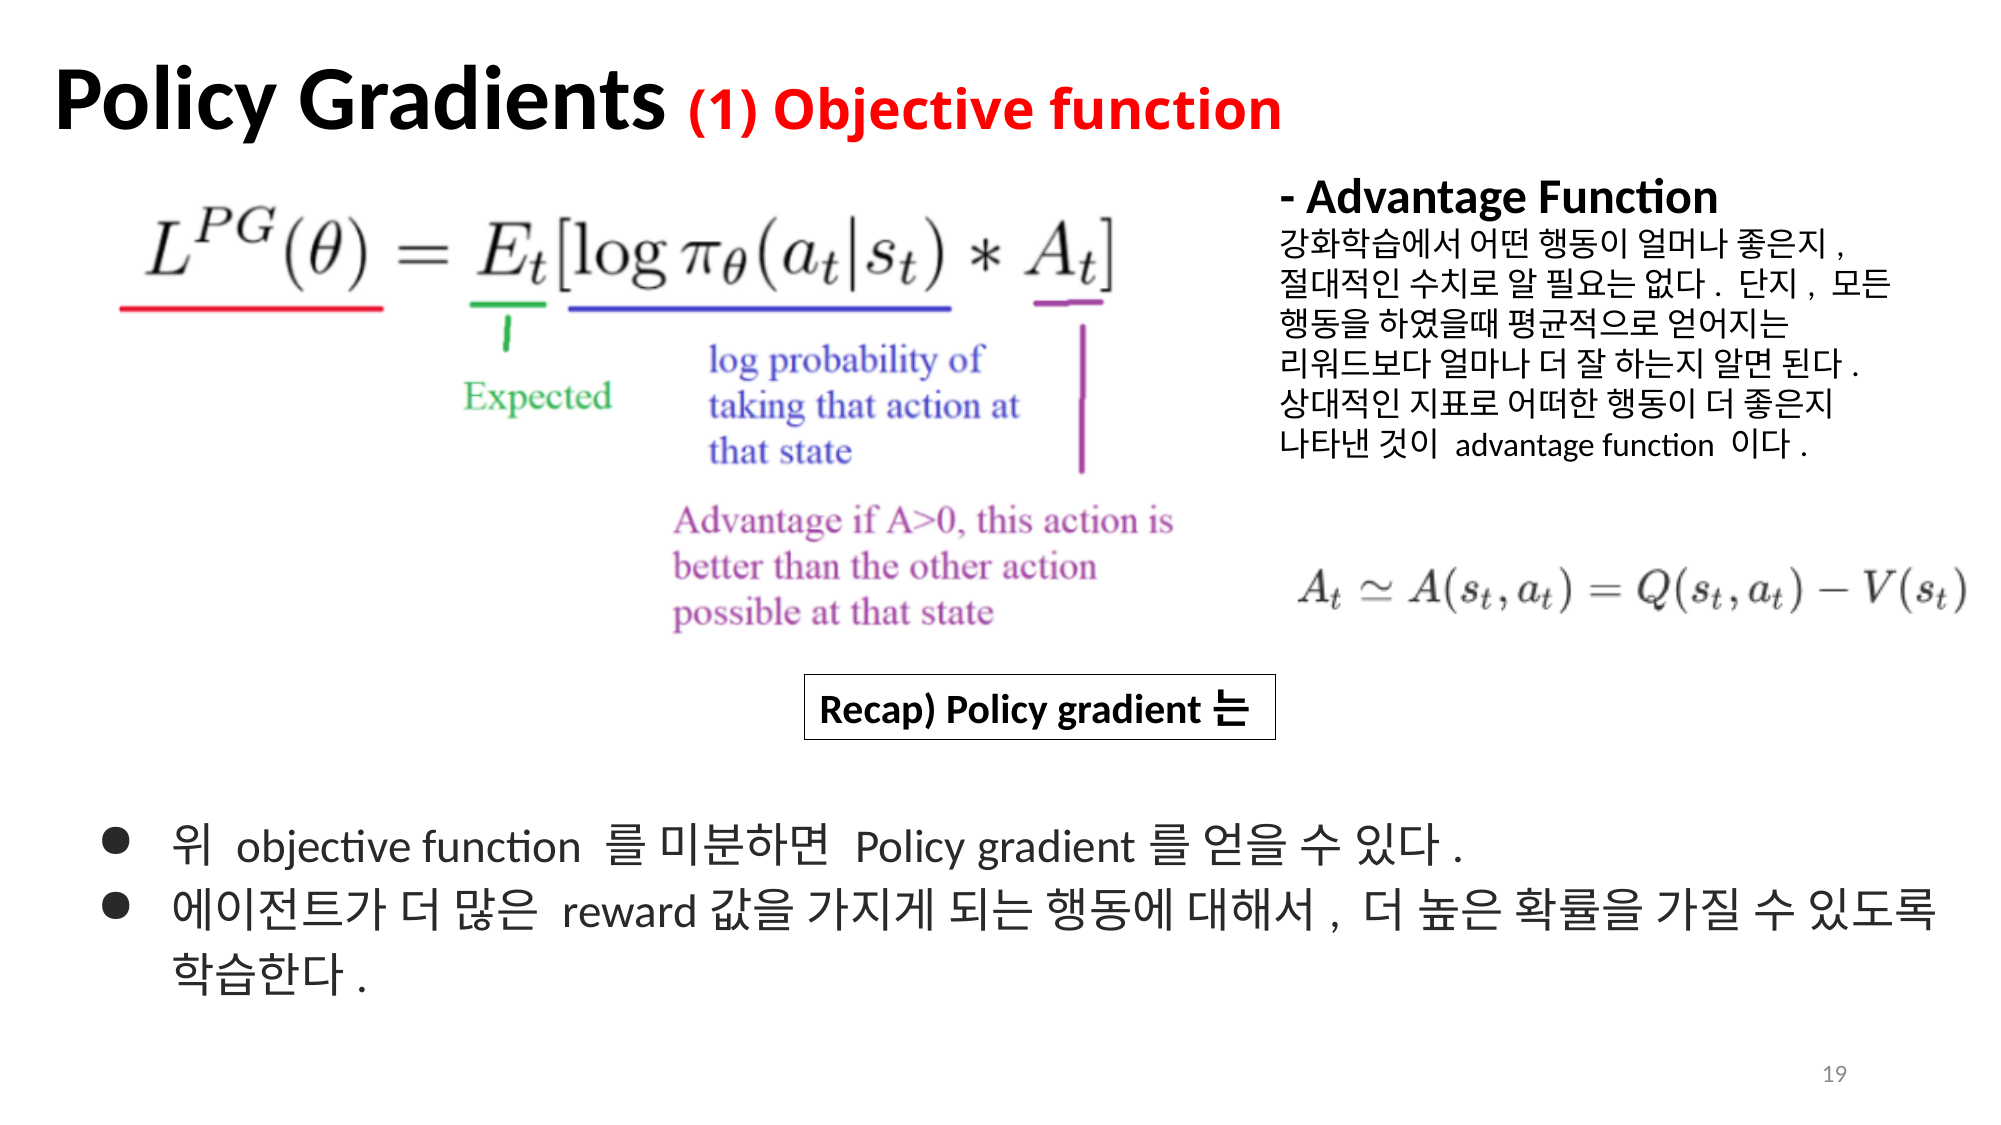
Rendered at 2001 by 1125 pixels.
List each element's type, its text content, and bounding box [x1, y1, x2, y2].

picture [103, 190, 1185, 661]
slide_number 19 [1412, 1042, 1863, 1103]
text_box - Advantage Function 강화학습에서 어떤 행동이 얼머나 좋은지, 절대적인 수치로 알 필요는 없다. 단지, 모든 행동을 하였을때 평균적으로 얻어지는 리워드보다 얼마나 더 잘 하는지 알면 된다. 상대적인 지표로 어떠한 행동이 더 좋은지 나타낸 것이 advantage function 이다. [1265, 155, 1920, 471]
title Policy Gradients (1) Objective function [34, 30, 1899, 156]
picture [1297, 538, 2000, 647]
